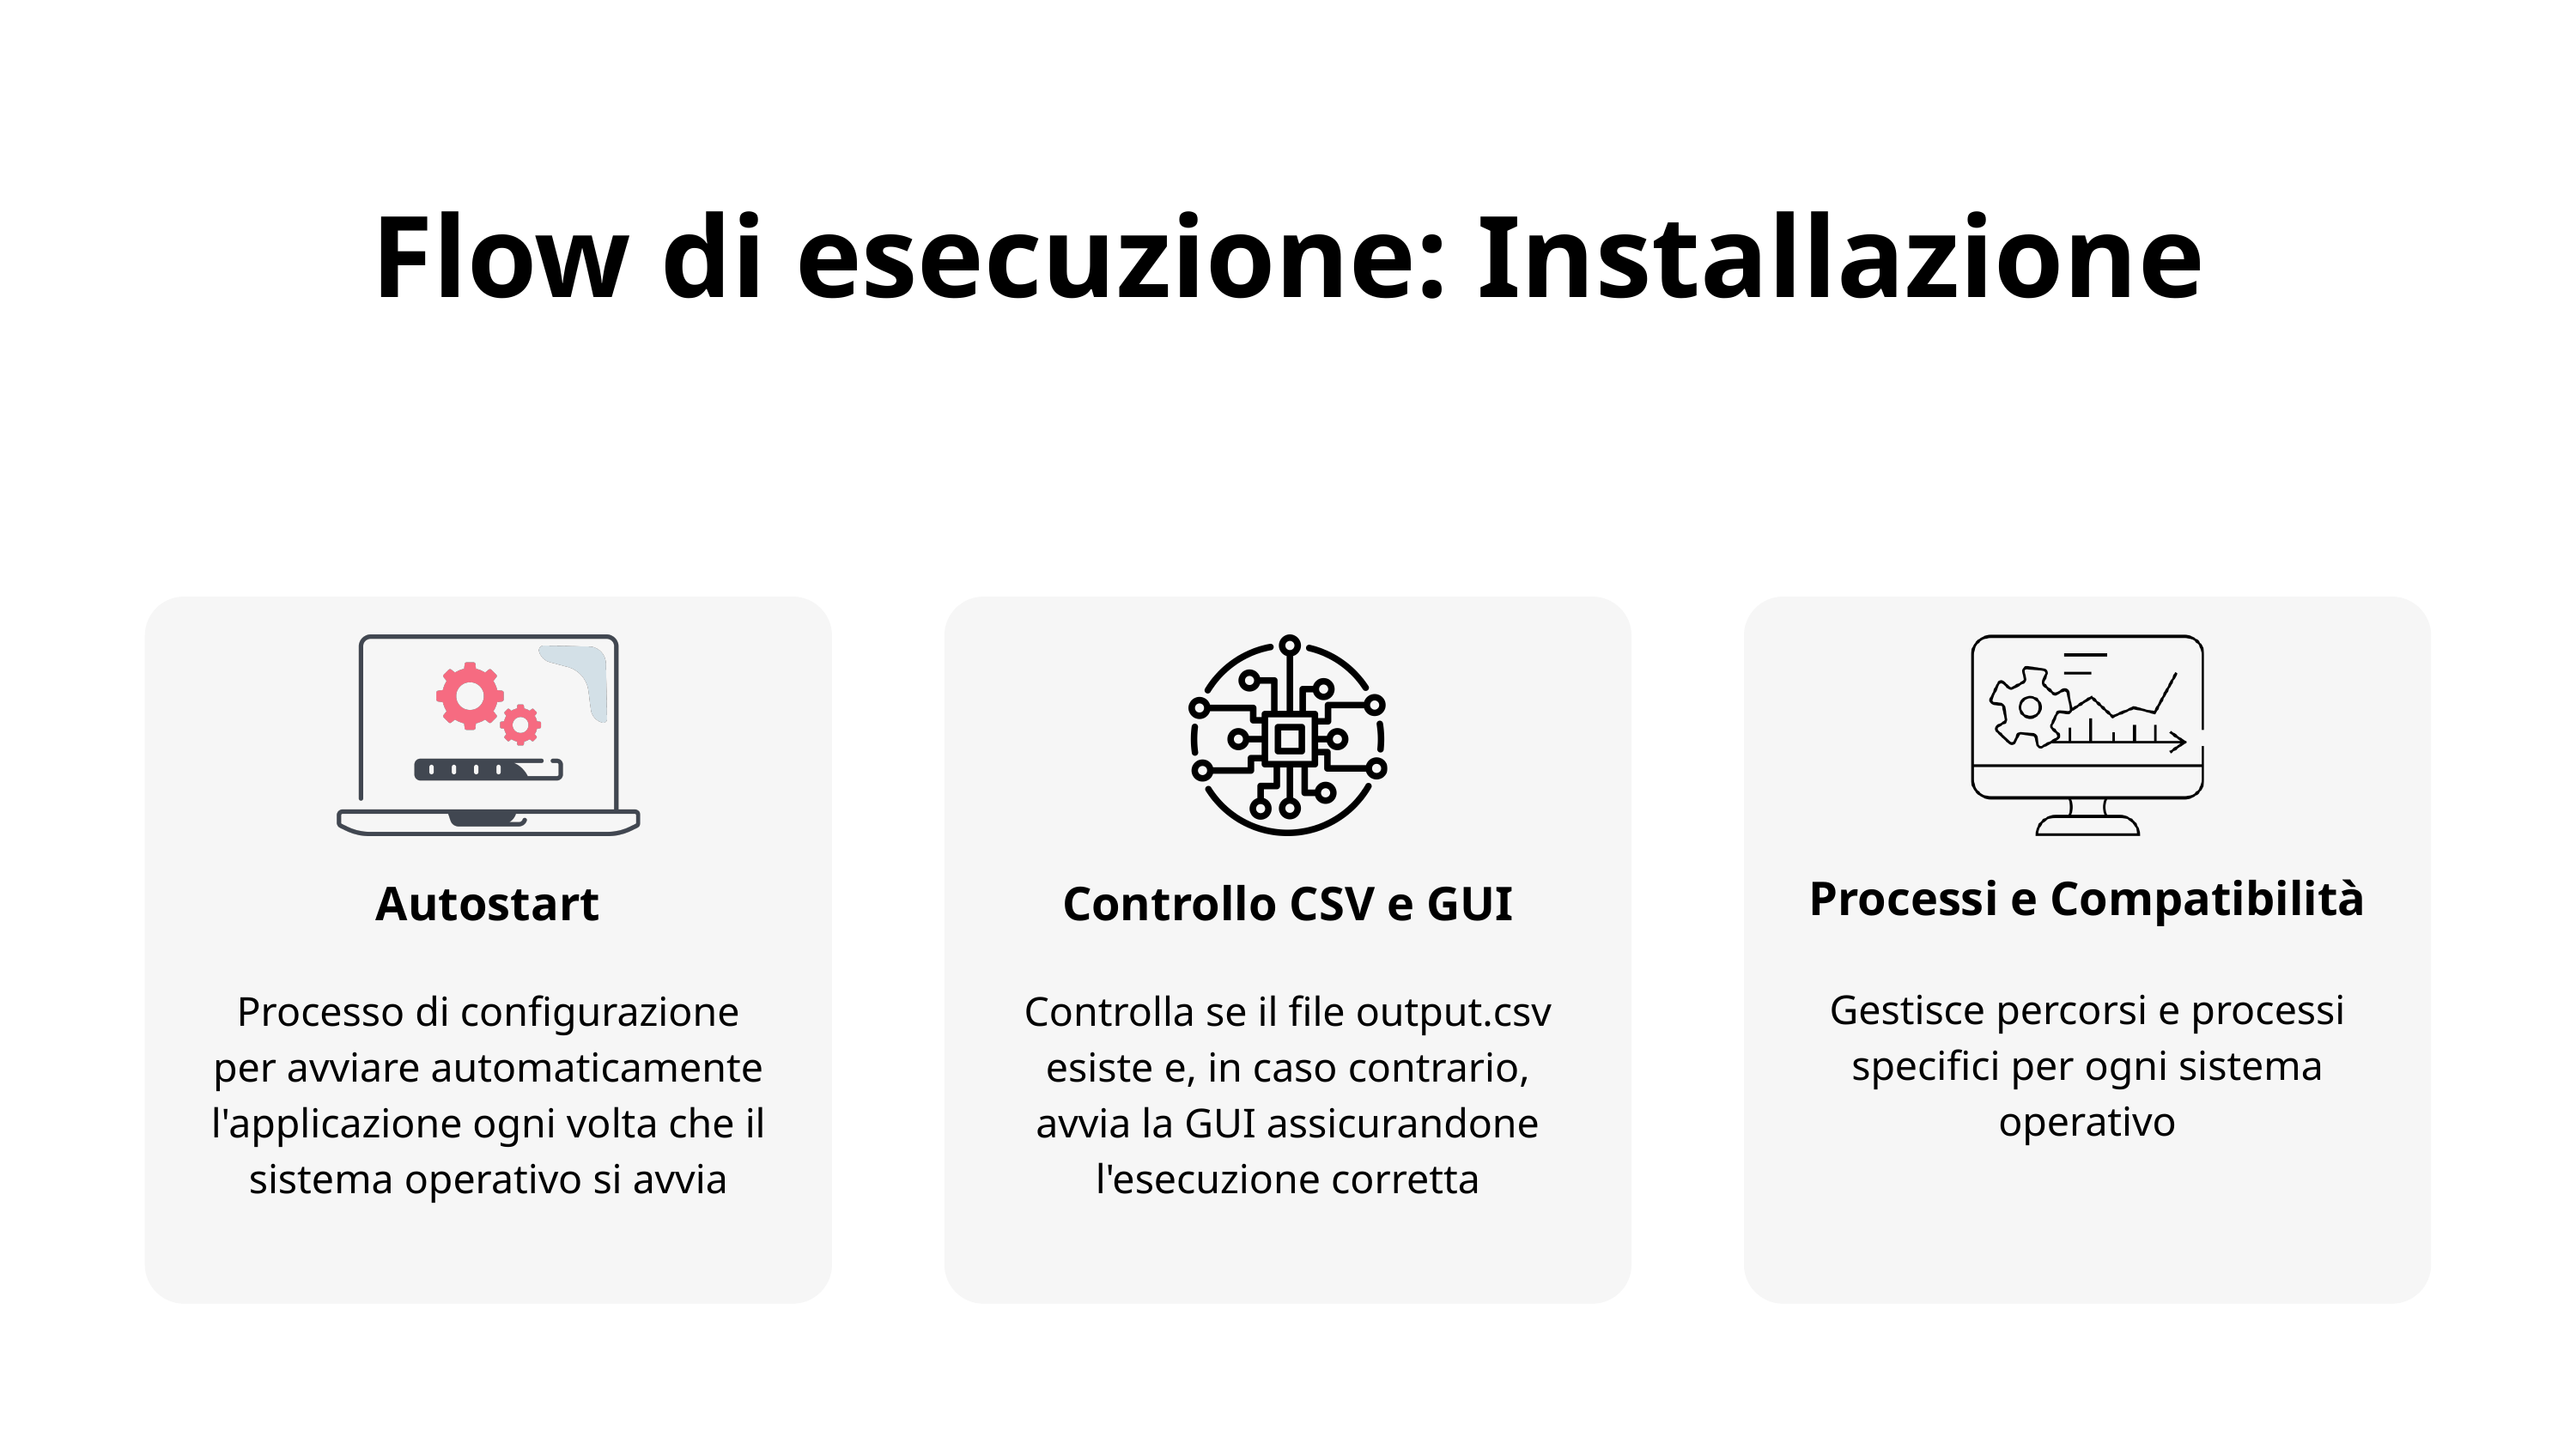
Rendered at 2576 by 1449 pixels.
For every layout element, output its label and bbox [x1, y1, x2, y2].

text_box [339, 183, 2237, 418]
text_box [1804, 864, 2371, 1185]
text_box [1743, 596, 2432, 1304]
text_box [205, 870, 771, 1210]
text_box [1005, 870, 1571, 1241]
text_box [944, 596, 1632, 1304]
text_box [144, 596, 833, 1304]
